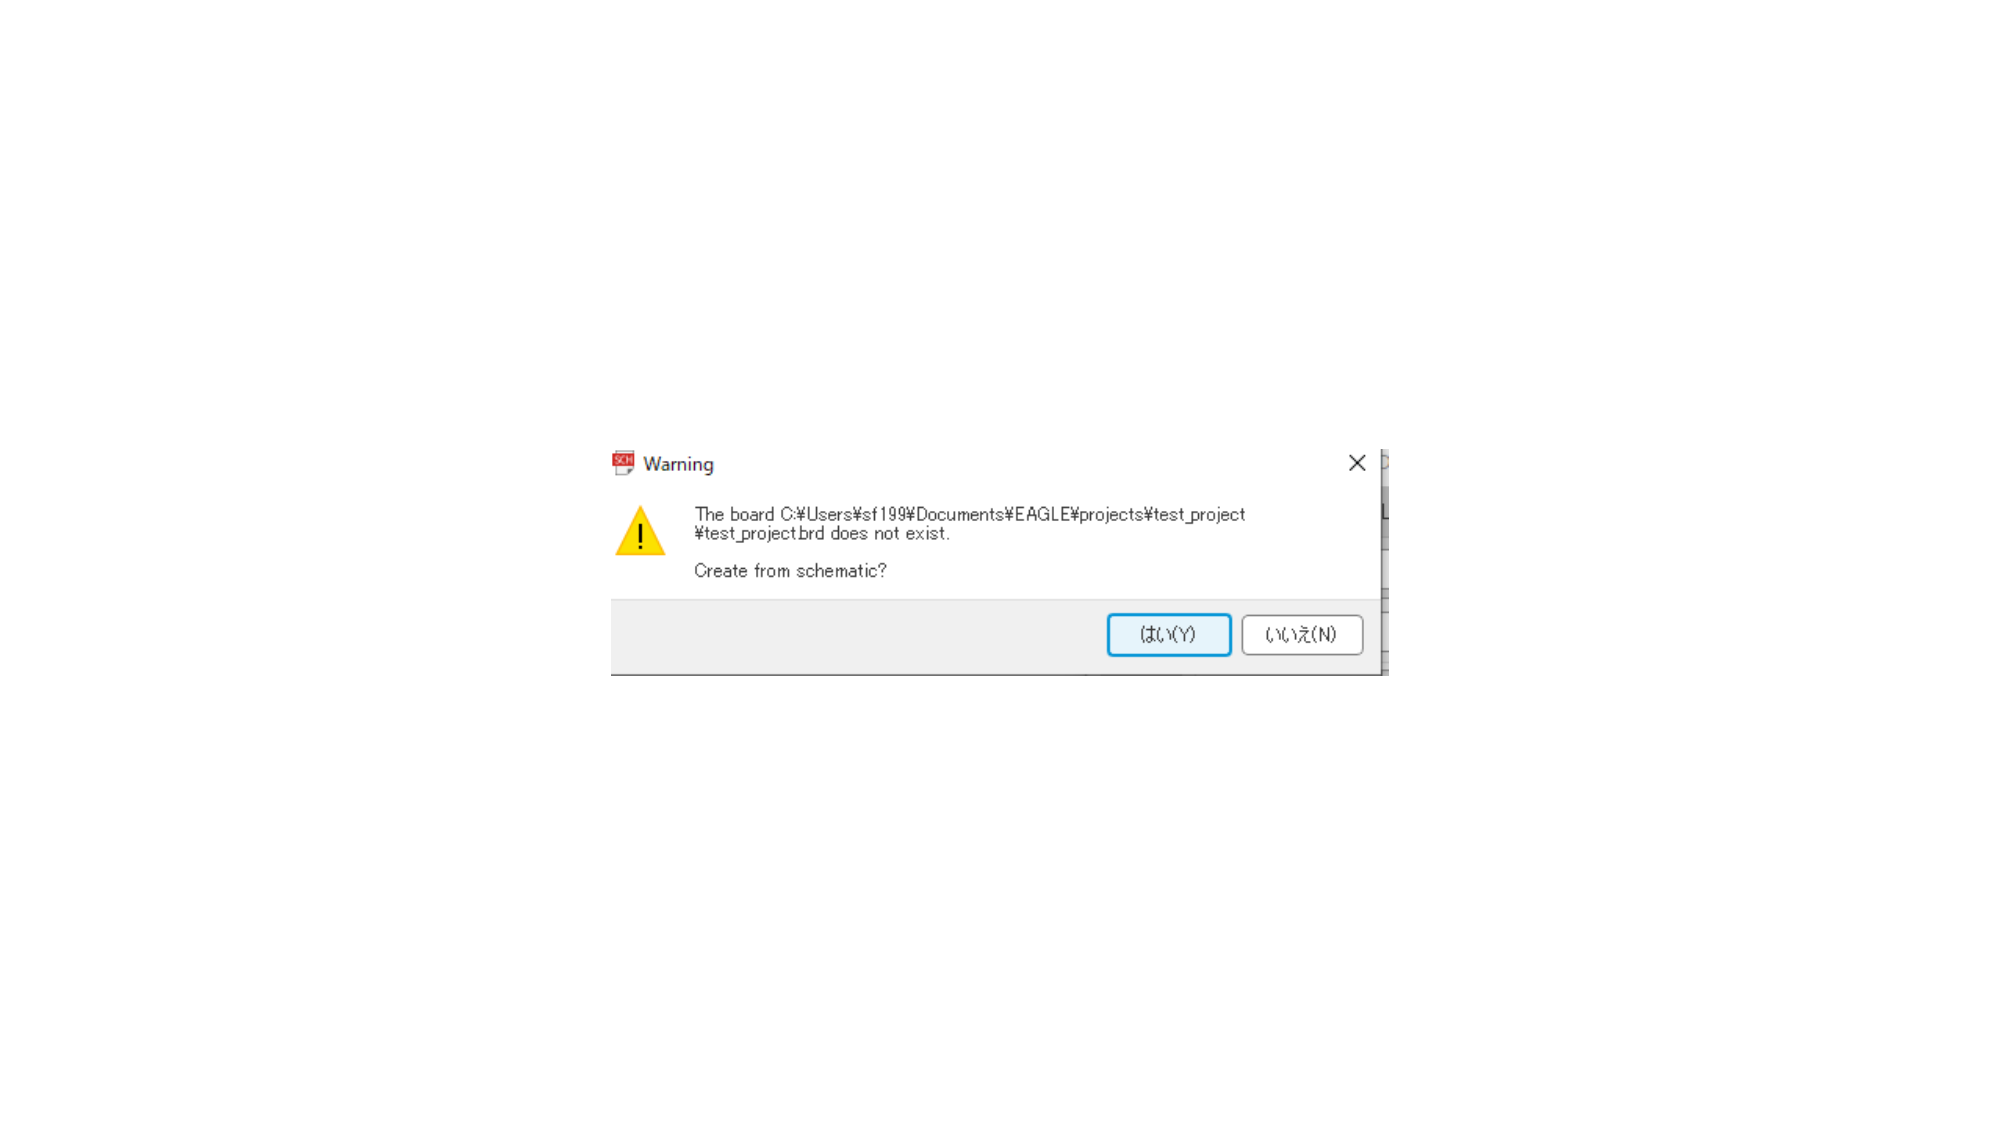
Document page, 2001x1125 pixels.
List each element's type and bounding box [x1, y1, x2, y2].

picture [611, 449, 1389, 676]
